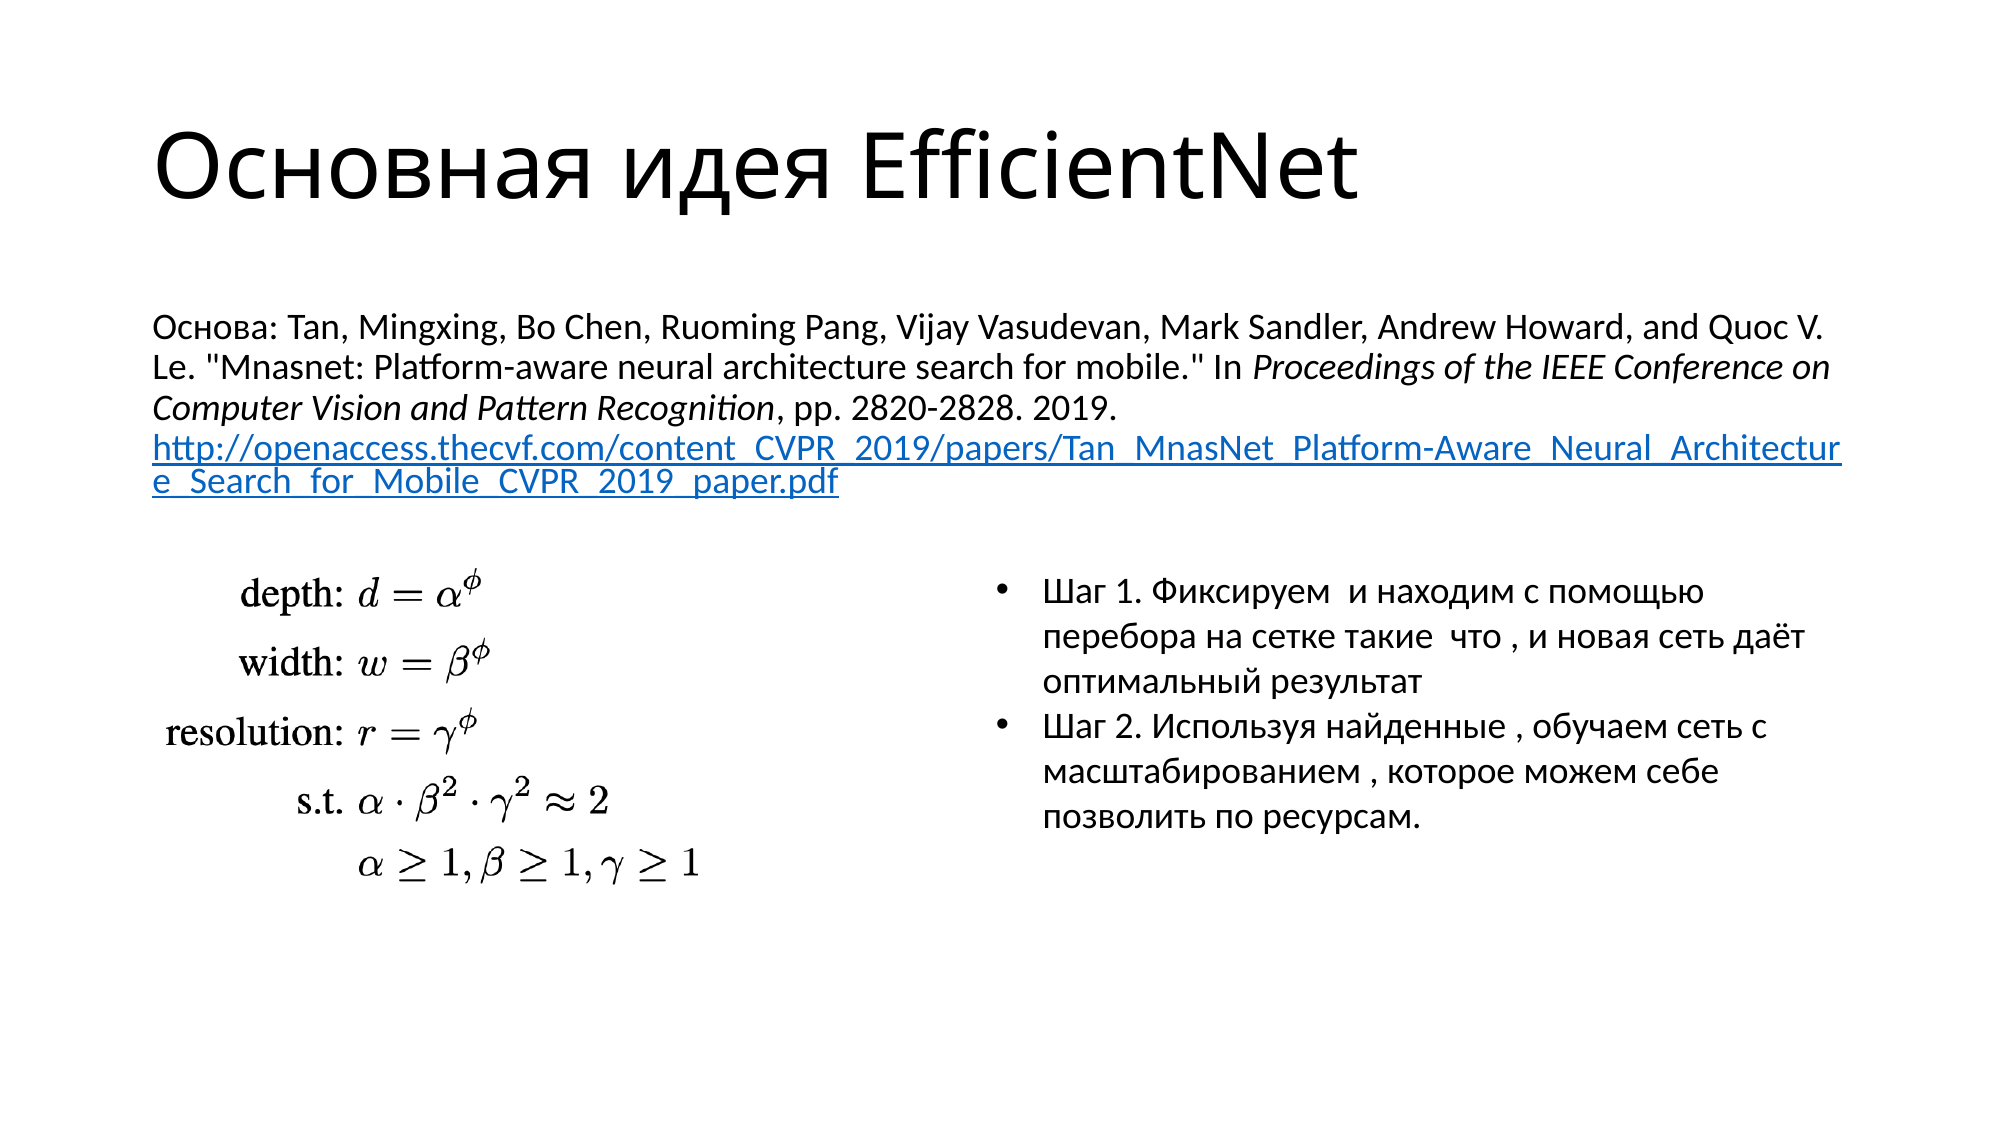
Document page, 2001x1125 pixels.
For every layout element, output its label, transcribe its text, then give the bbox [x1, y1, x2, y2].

list Основа: Tan, Mingxing, Bo Chen, Ruoming Pang, Vijay Vasudevan, Mark Sandler, Andrew Howard, and Quoc V. Le. "Mnasnet: Platform-aware neural architecture search for mobile." In Proceedings of the IEEE Conference on Computer Vision and Pattern Recognition, pp. 2820-2828. 2019. http://openaccess.thecvf.com/content_CVPR_2019/papers/Tan_MnasNet_Platform-Aware_Neural_Architecture_Search_for_Mobile_CVPR_2019_paper.pdf [137, 299, 1863, 939]
picture [137, 562, 732, 900]
title Основная идея EfficientNet [137, 59, 1863, 278]
